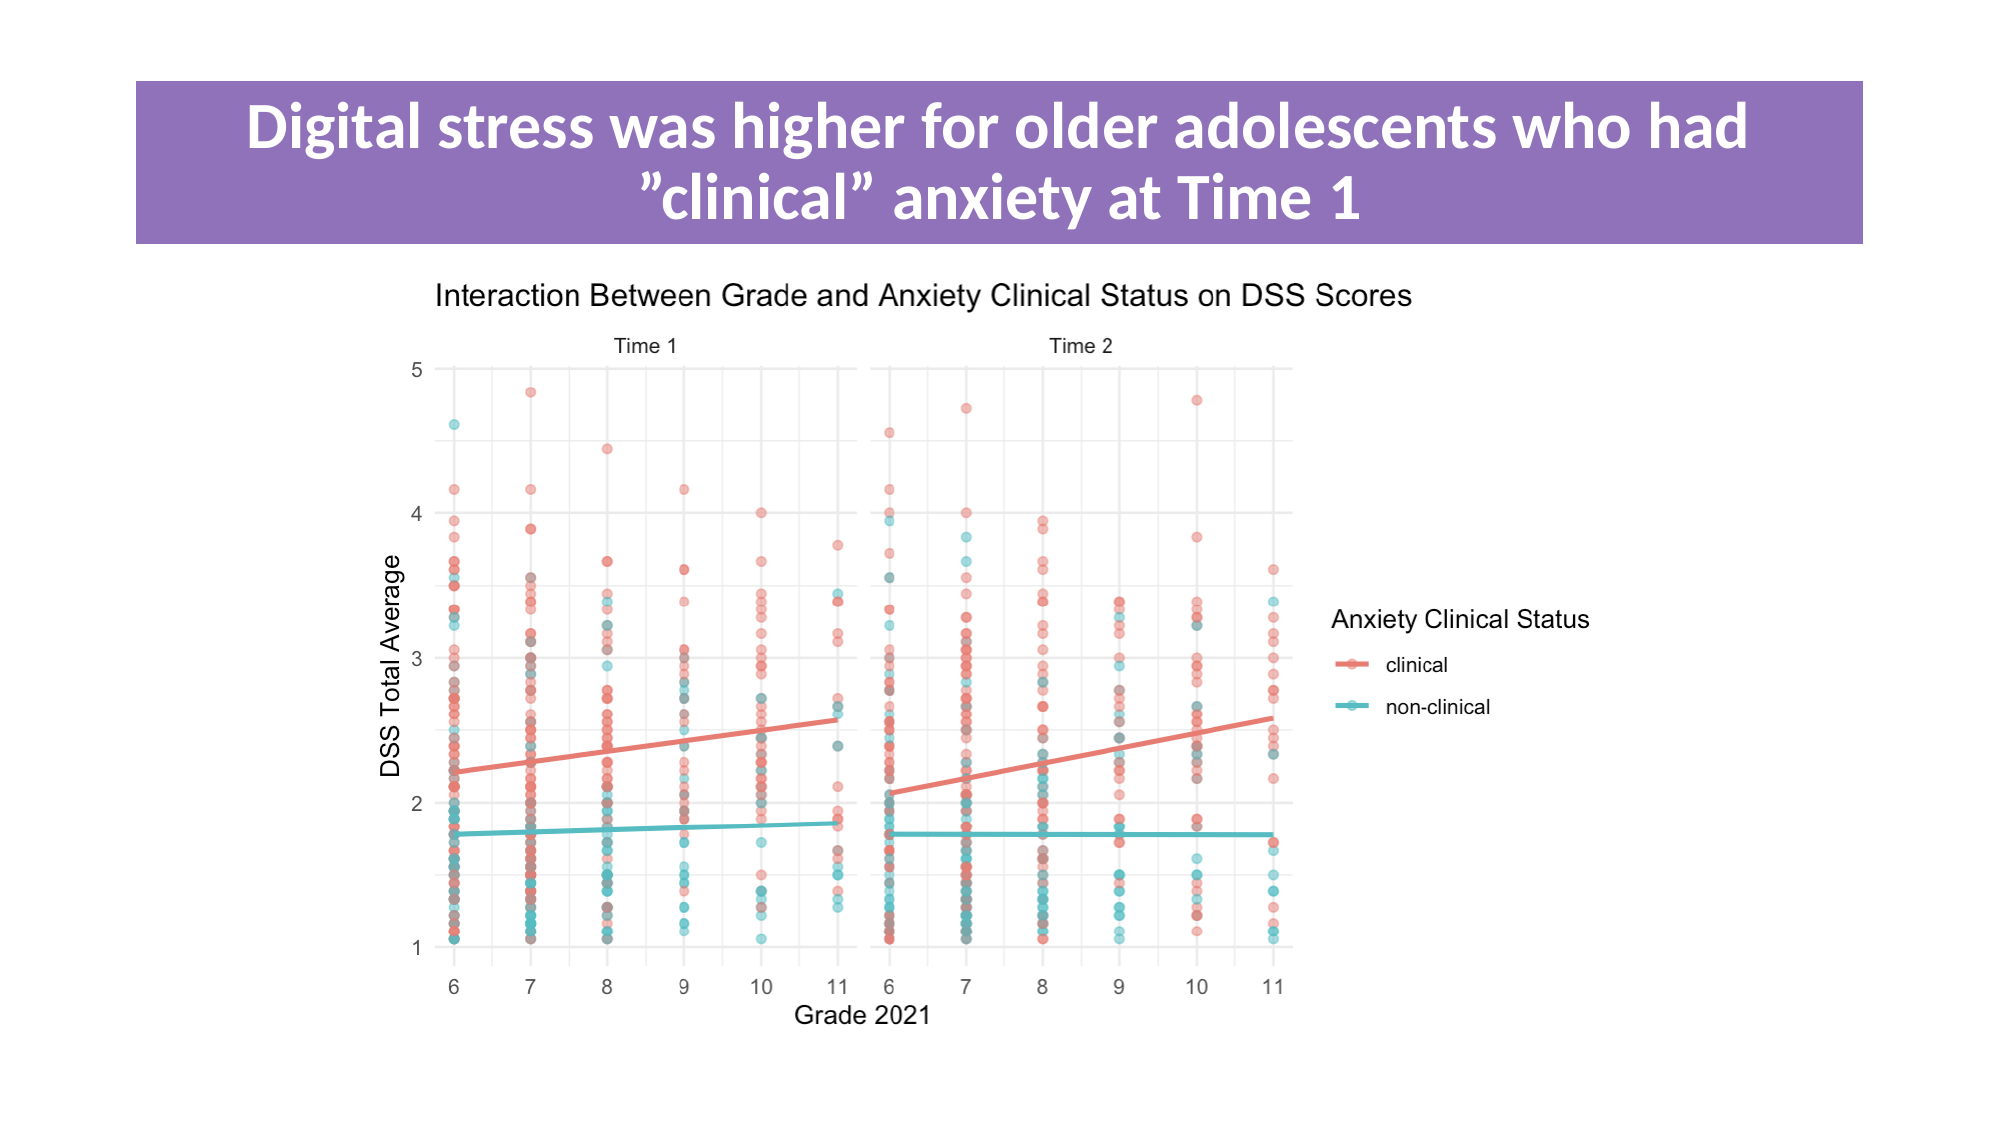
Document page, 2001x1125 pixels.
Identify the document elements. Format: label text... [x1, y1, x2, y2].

title Digital stress was higher for older adolescents who had ”clinical” anxiety at Time 1 [137, 82, 1863, 244]
picture [362, 278, 1638, 1043]
